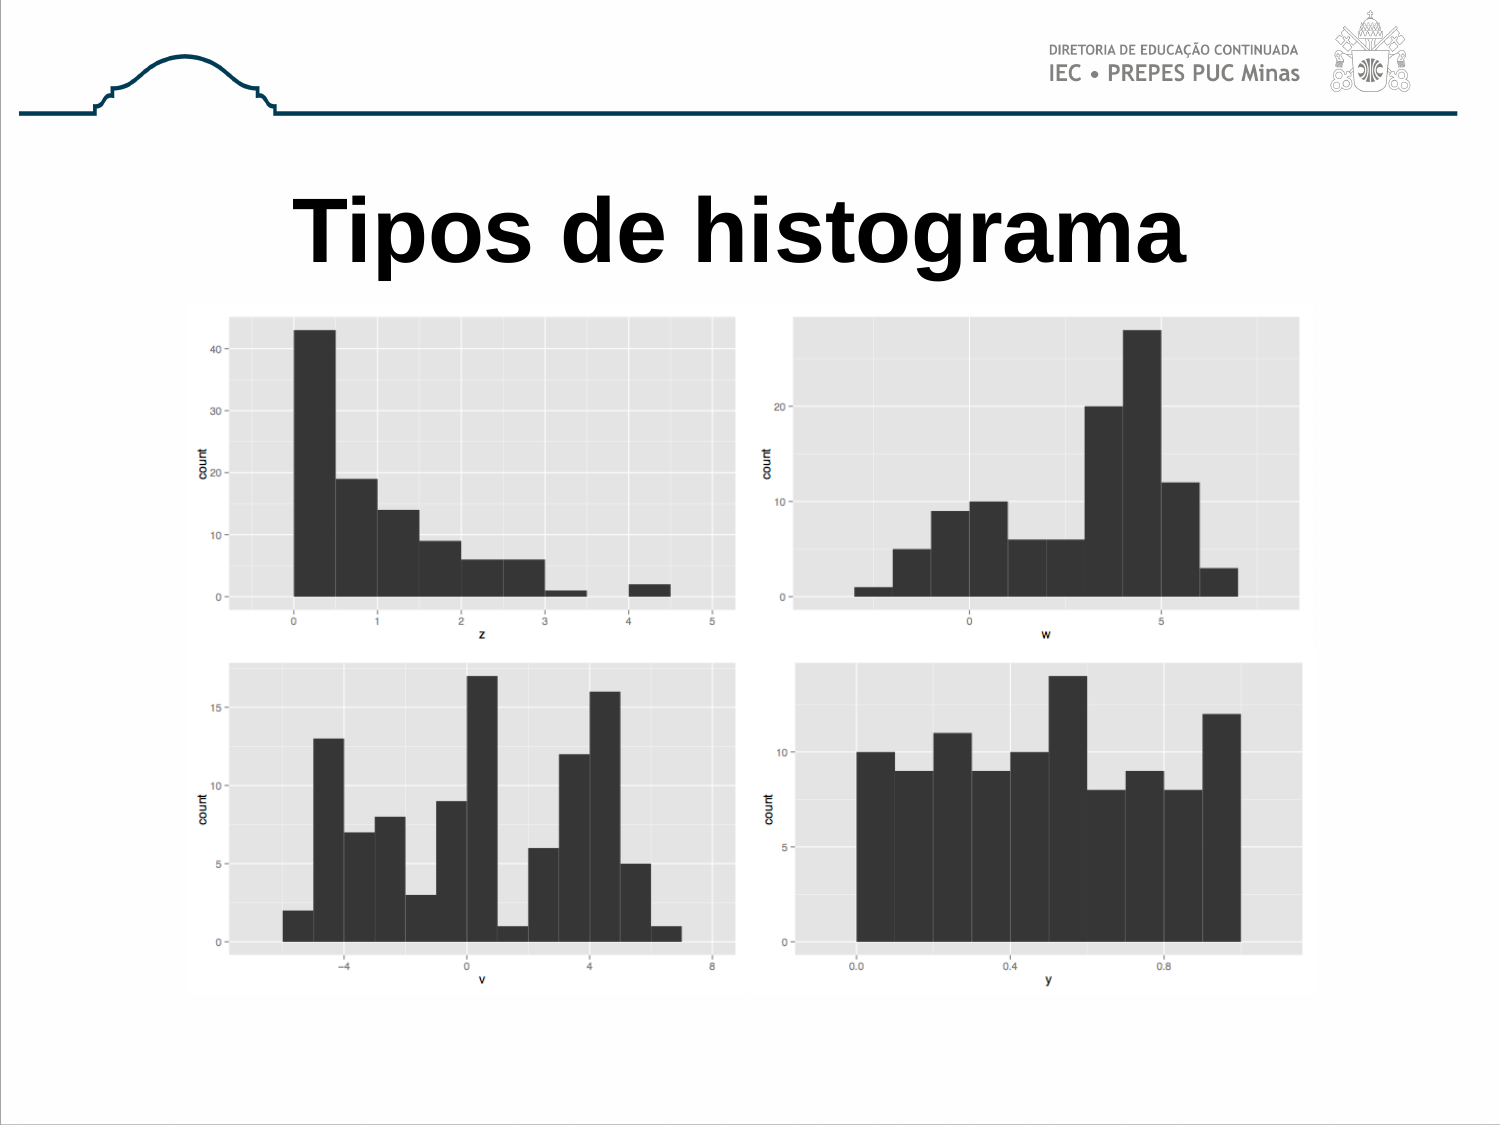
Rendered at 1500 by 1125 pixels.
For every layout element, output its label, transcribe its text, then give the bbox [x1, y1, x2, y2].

title Tipos de histograma [64, 148, 1415, 303]
picture [0, 0, 1500, 1125]
